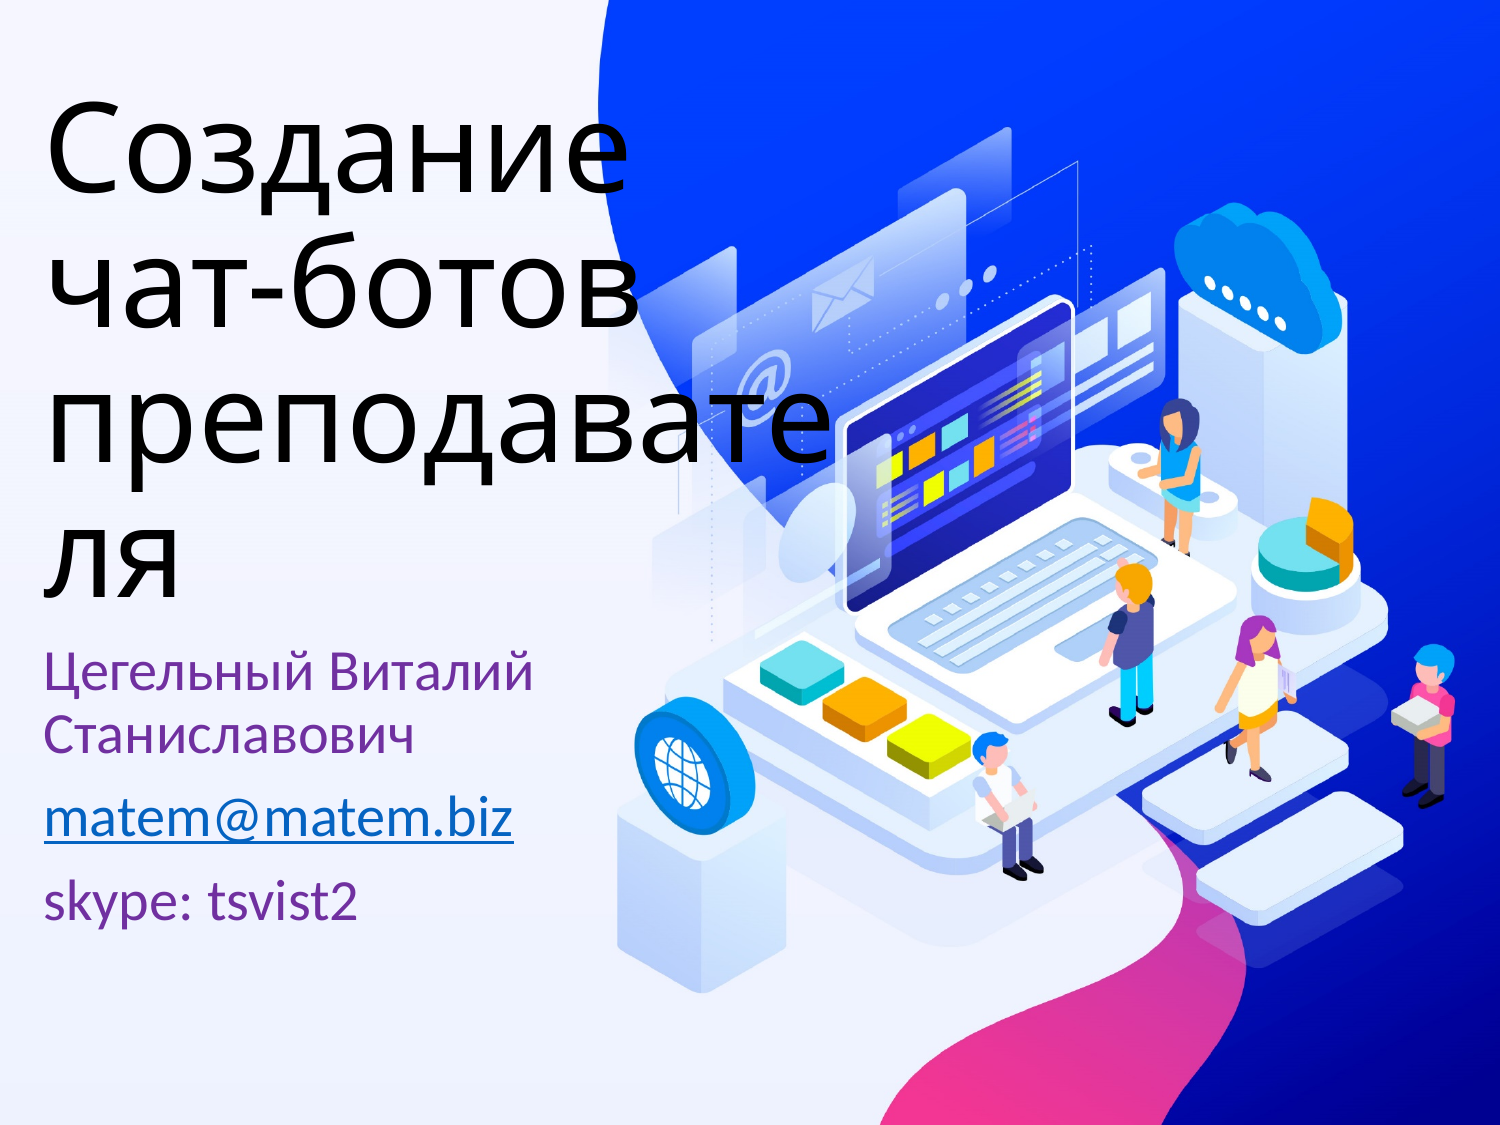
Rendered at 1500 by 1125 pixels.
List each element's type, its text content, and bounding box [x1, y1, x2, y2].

subtitle Цегельный Виталий Станиславович matem@matem.biz skype: tsvist2 [28, 633, 573, 711]
picture [0, 0, 1500, 1125]
title Создание чат-ботов преподавателя [28, 0, 920, 633]
